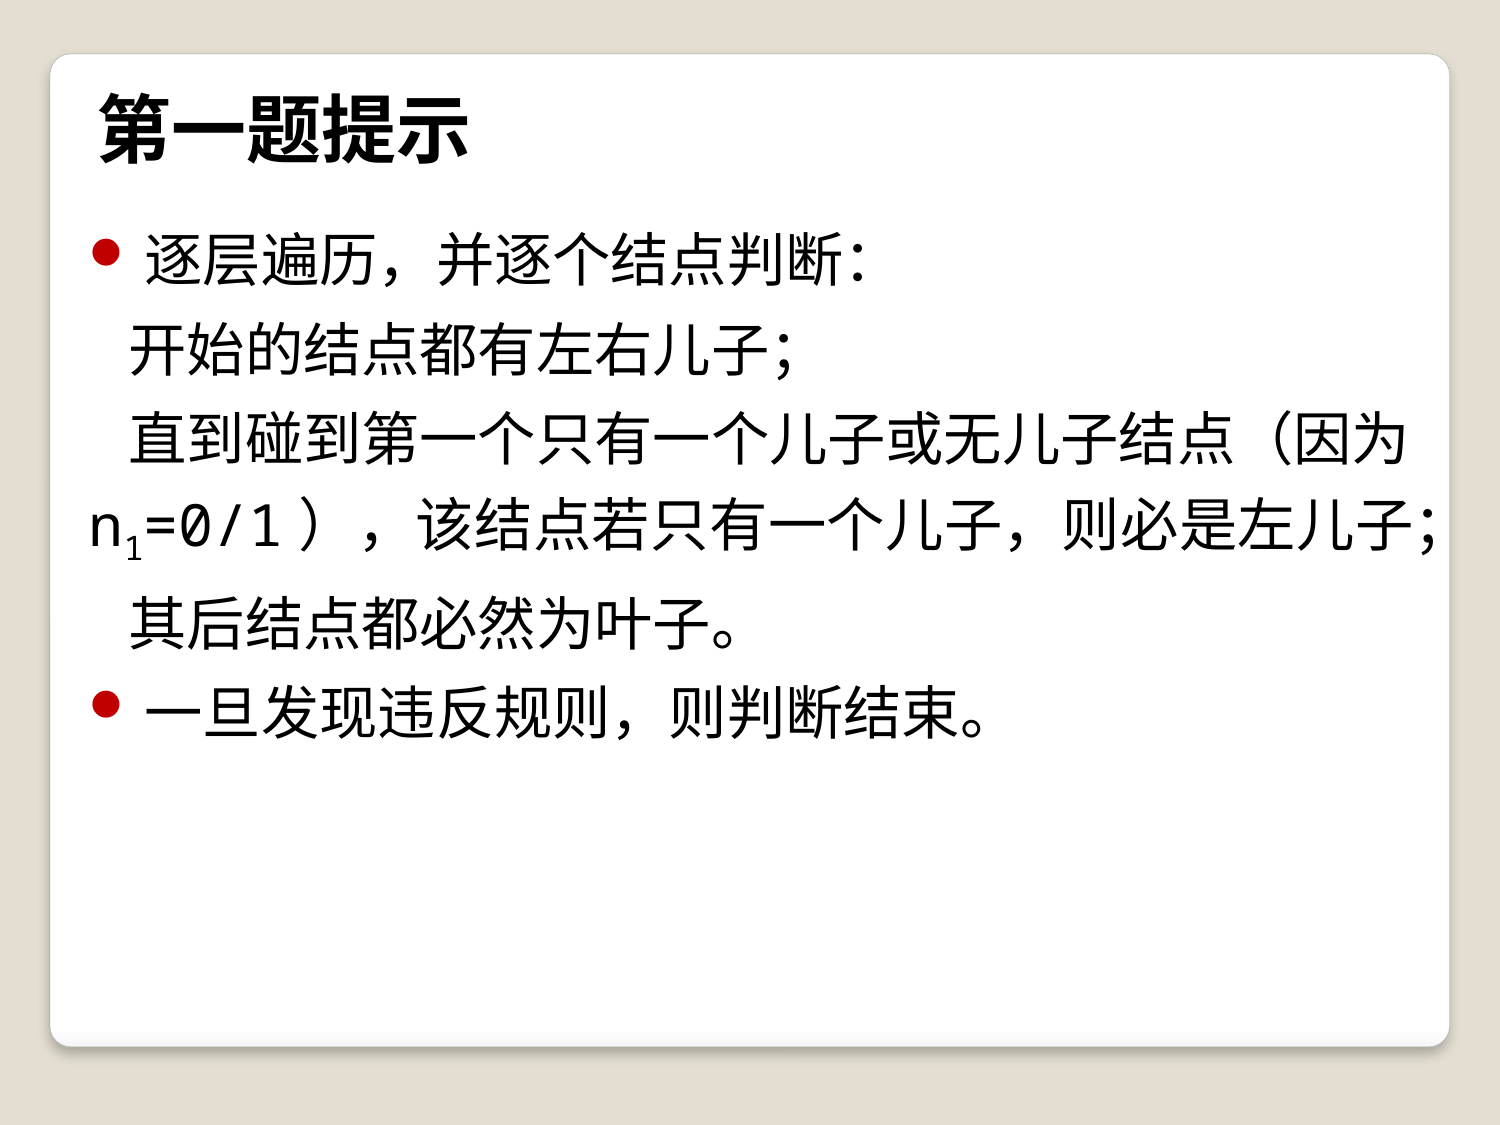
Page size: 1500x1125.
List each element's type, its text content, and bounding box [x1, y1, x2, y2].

list 逐层遍历，并逐个结点判断： 开始的结点都有左右儿子； 直到碰到第一个只有一个儿子或无儿子结点（因为n1=0/1），该结点若只有一个儿子，则必是左儿子； 其后结点都必然为叶子。 一旦发现违反规则，则判断结束。 [58, 194, 1430, 1125]
title 第一题提示 [81, 69, 1412, 185]
